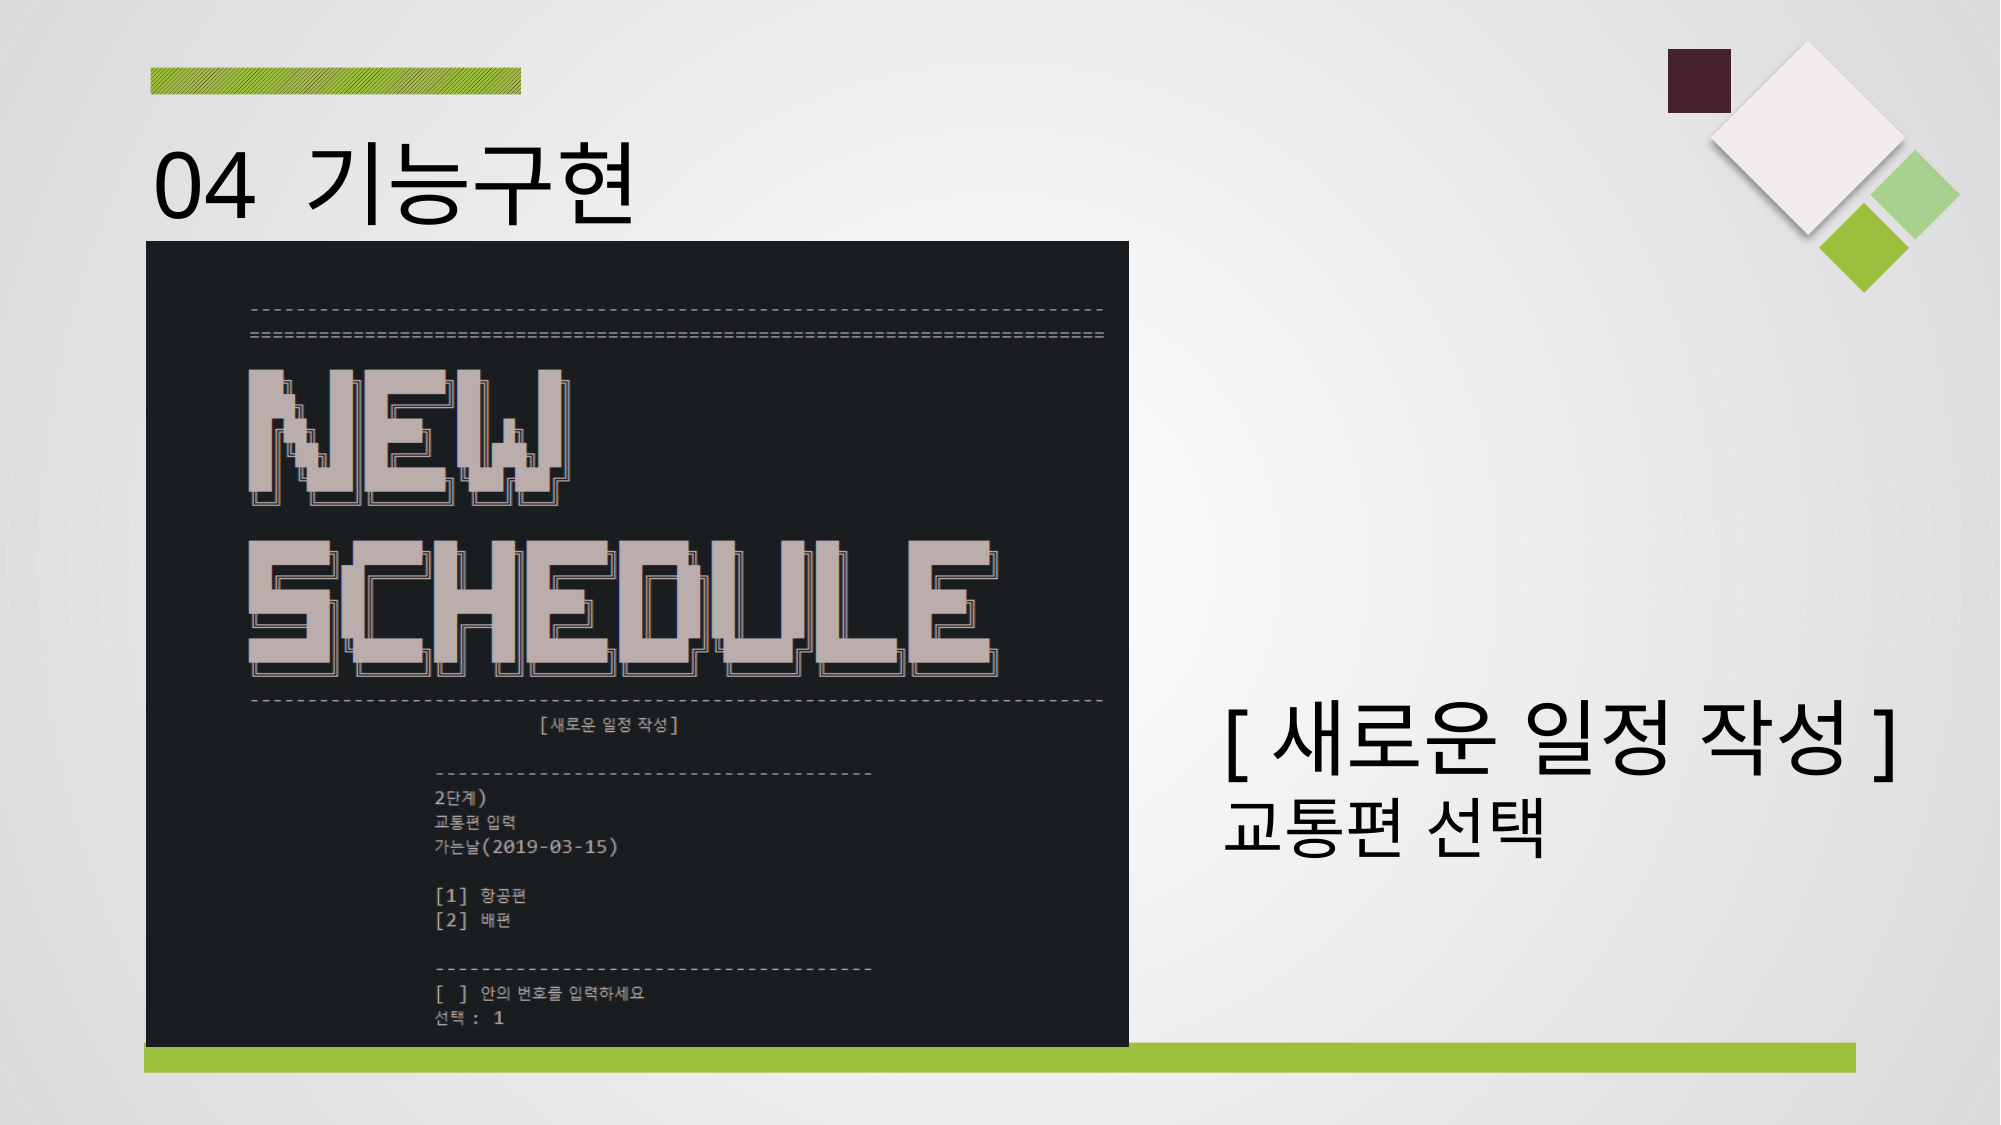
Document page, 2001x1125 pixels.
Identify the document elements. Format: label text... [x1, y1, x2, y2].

picture [146, 241, 1129, 1047]
title 04 기능구현 [137, 101, 1707, 278]
text_box [새로운 일정 작성] 교통편 선택 [1207, 679, 1915, 874]
